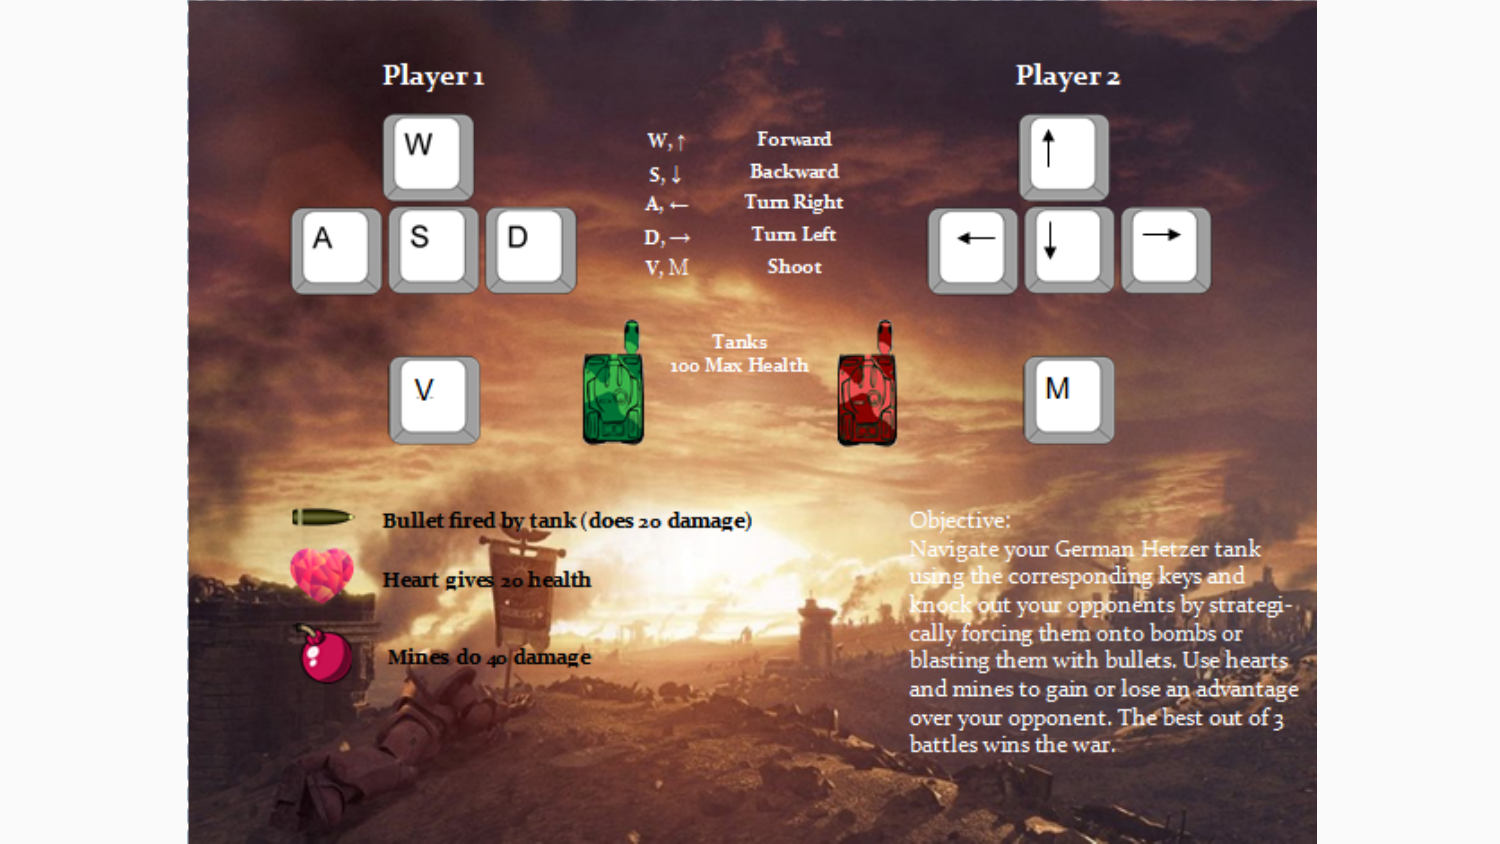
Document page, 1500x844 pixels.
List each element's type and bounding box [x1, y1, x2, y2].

picture [187, 0, 1317, 844]
